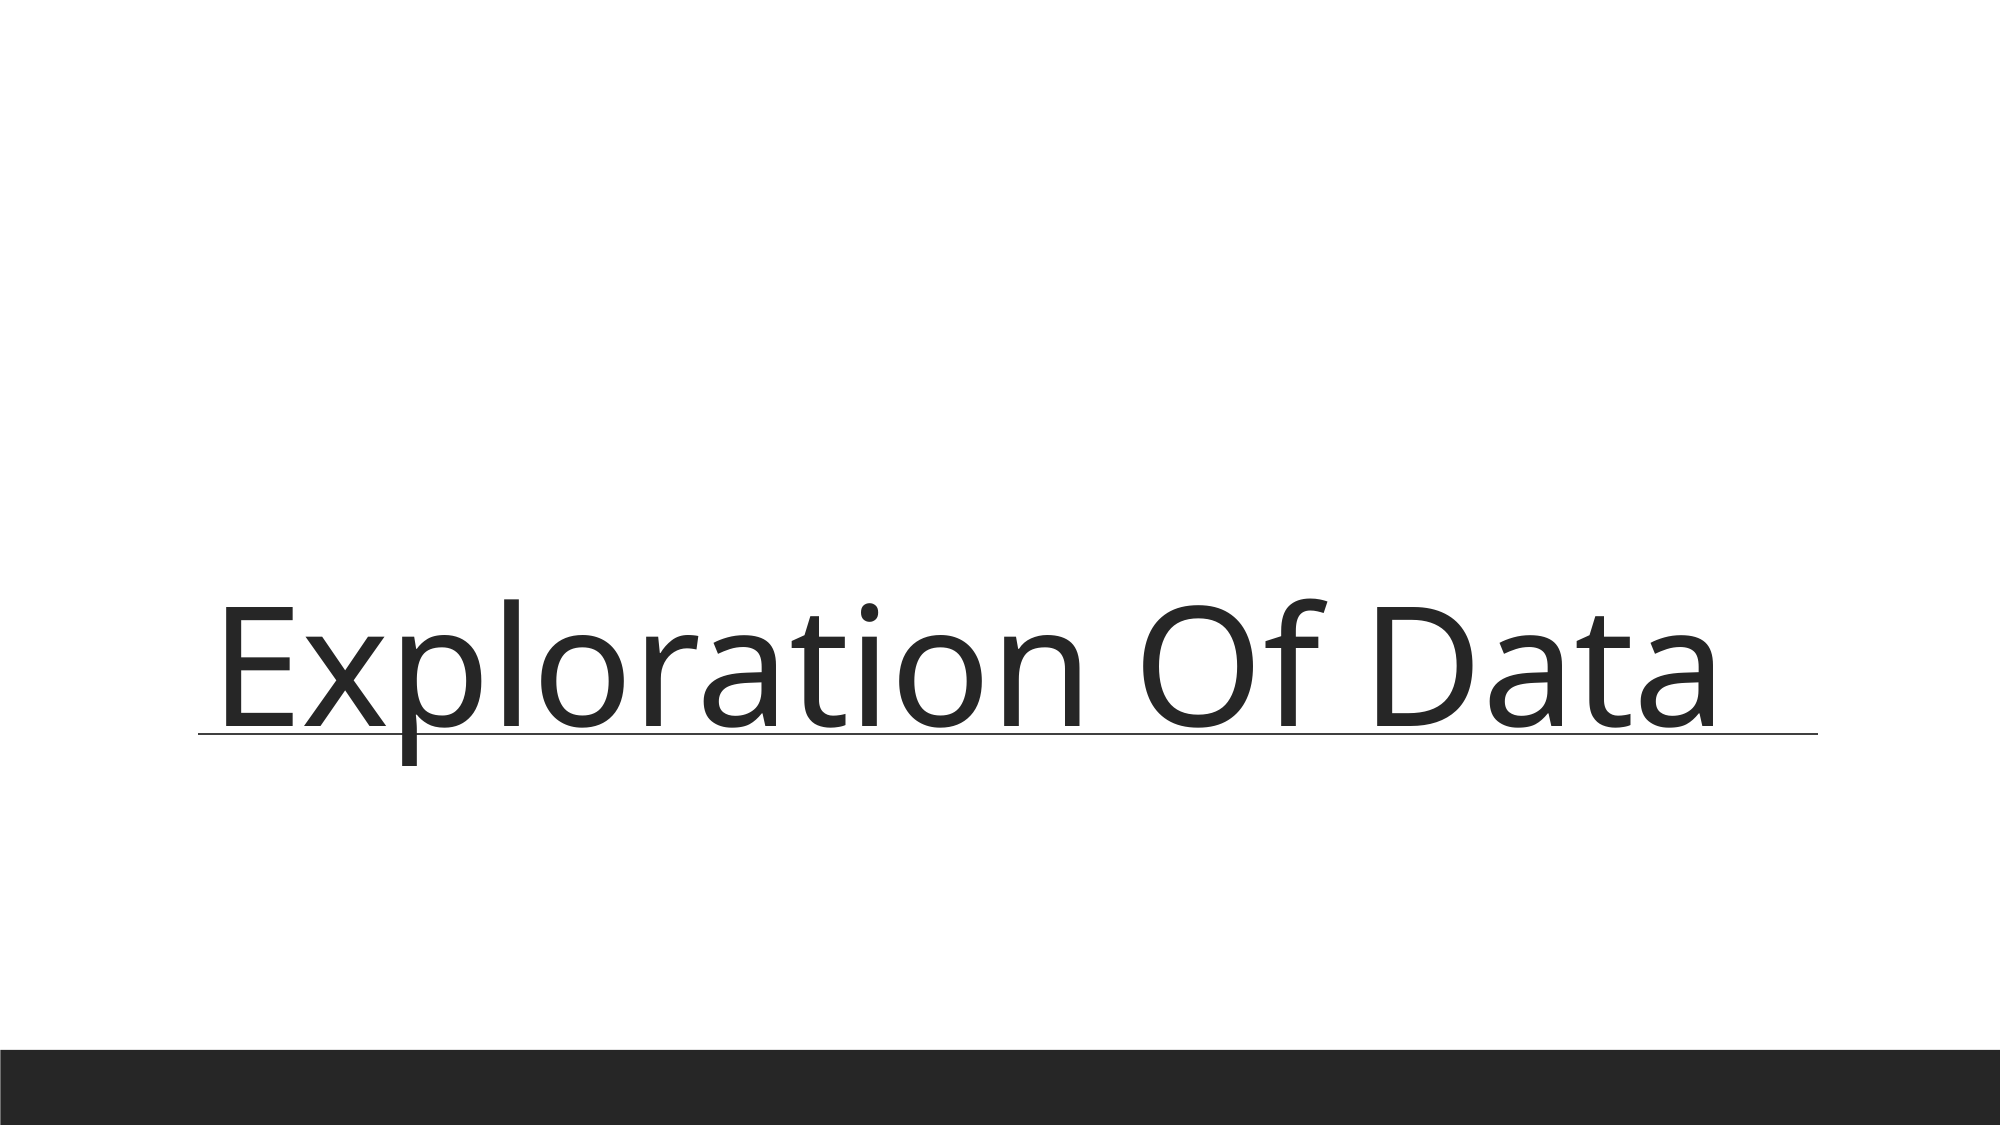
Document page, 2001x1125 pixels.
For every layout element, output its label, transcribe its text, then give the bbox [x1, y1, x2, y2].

title Exploration Of Data [195, 185, 1846, 771]
